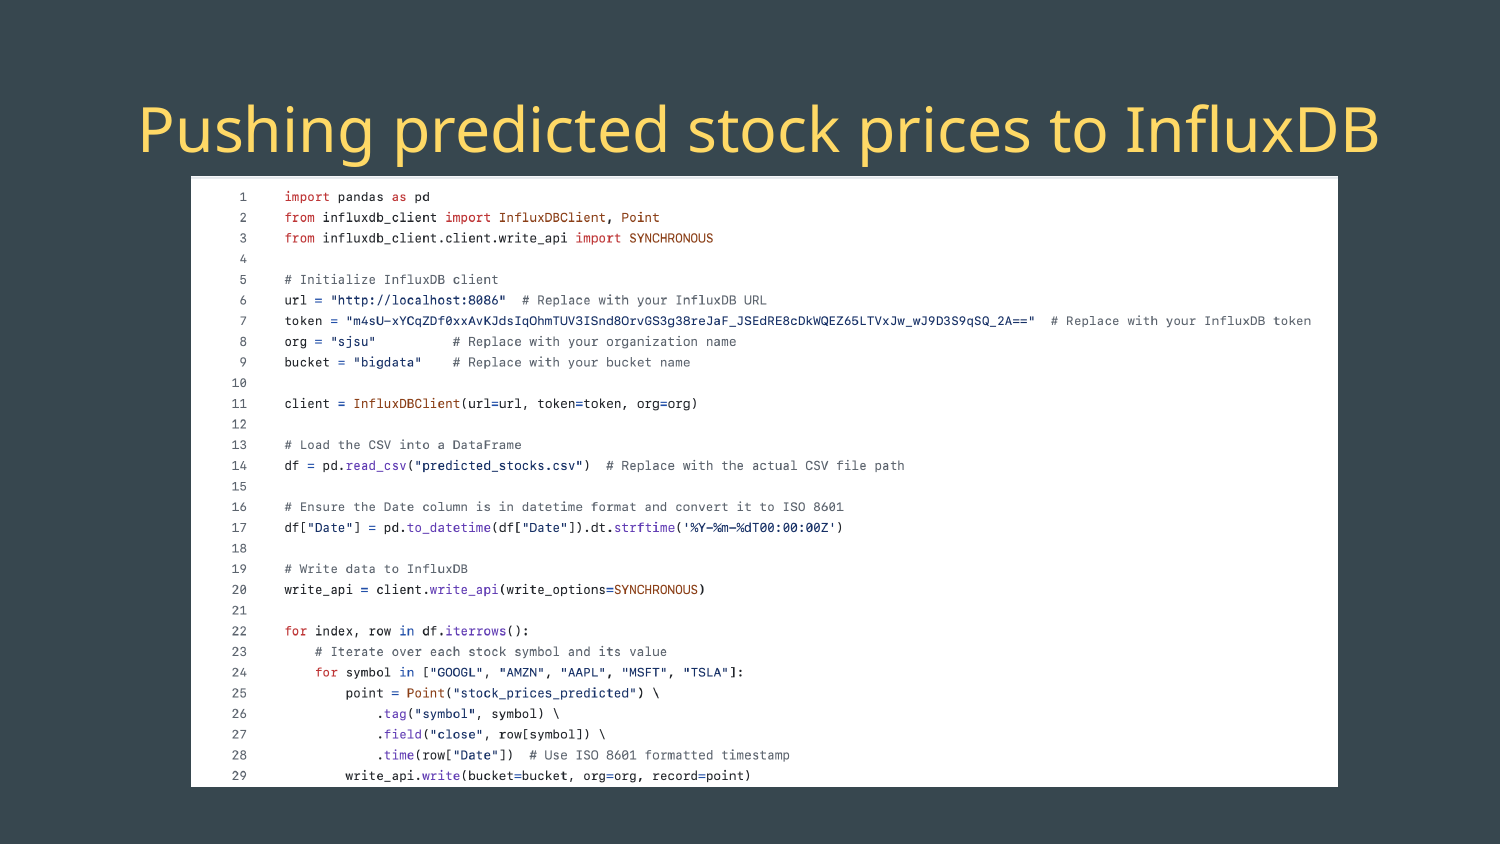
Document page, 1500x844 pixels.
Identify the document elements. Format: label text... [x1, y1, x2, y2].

picture [190, 176, 1339, 788]
title Pushing predicted stock prices to InfluxDB [87, 74, 1433, 169]
